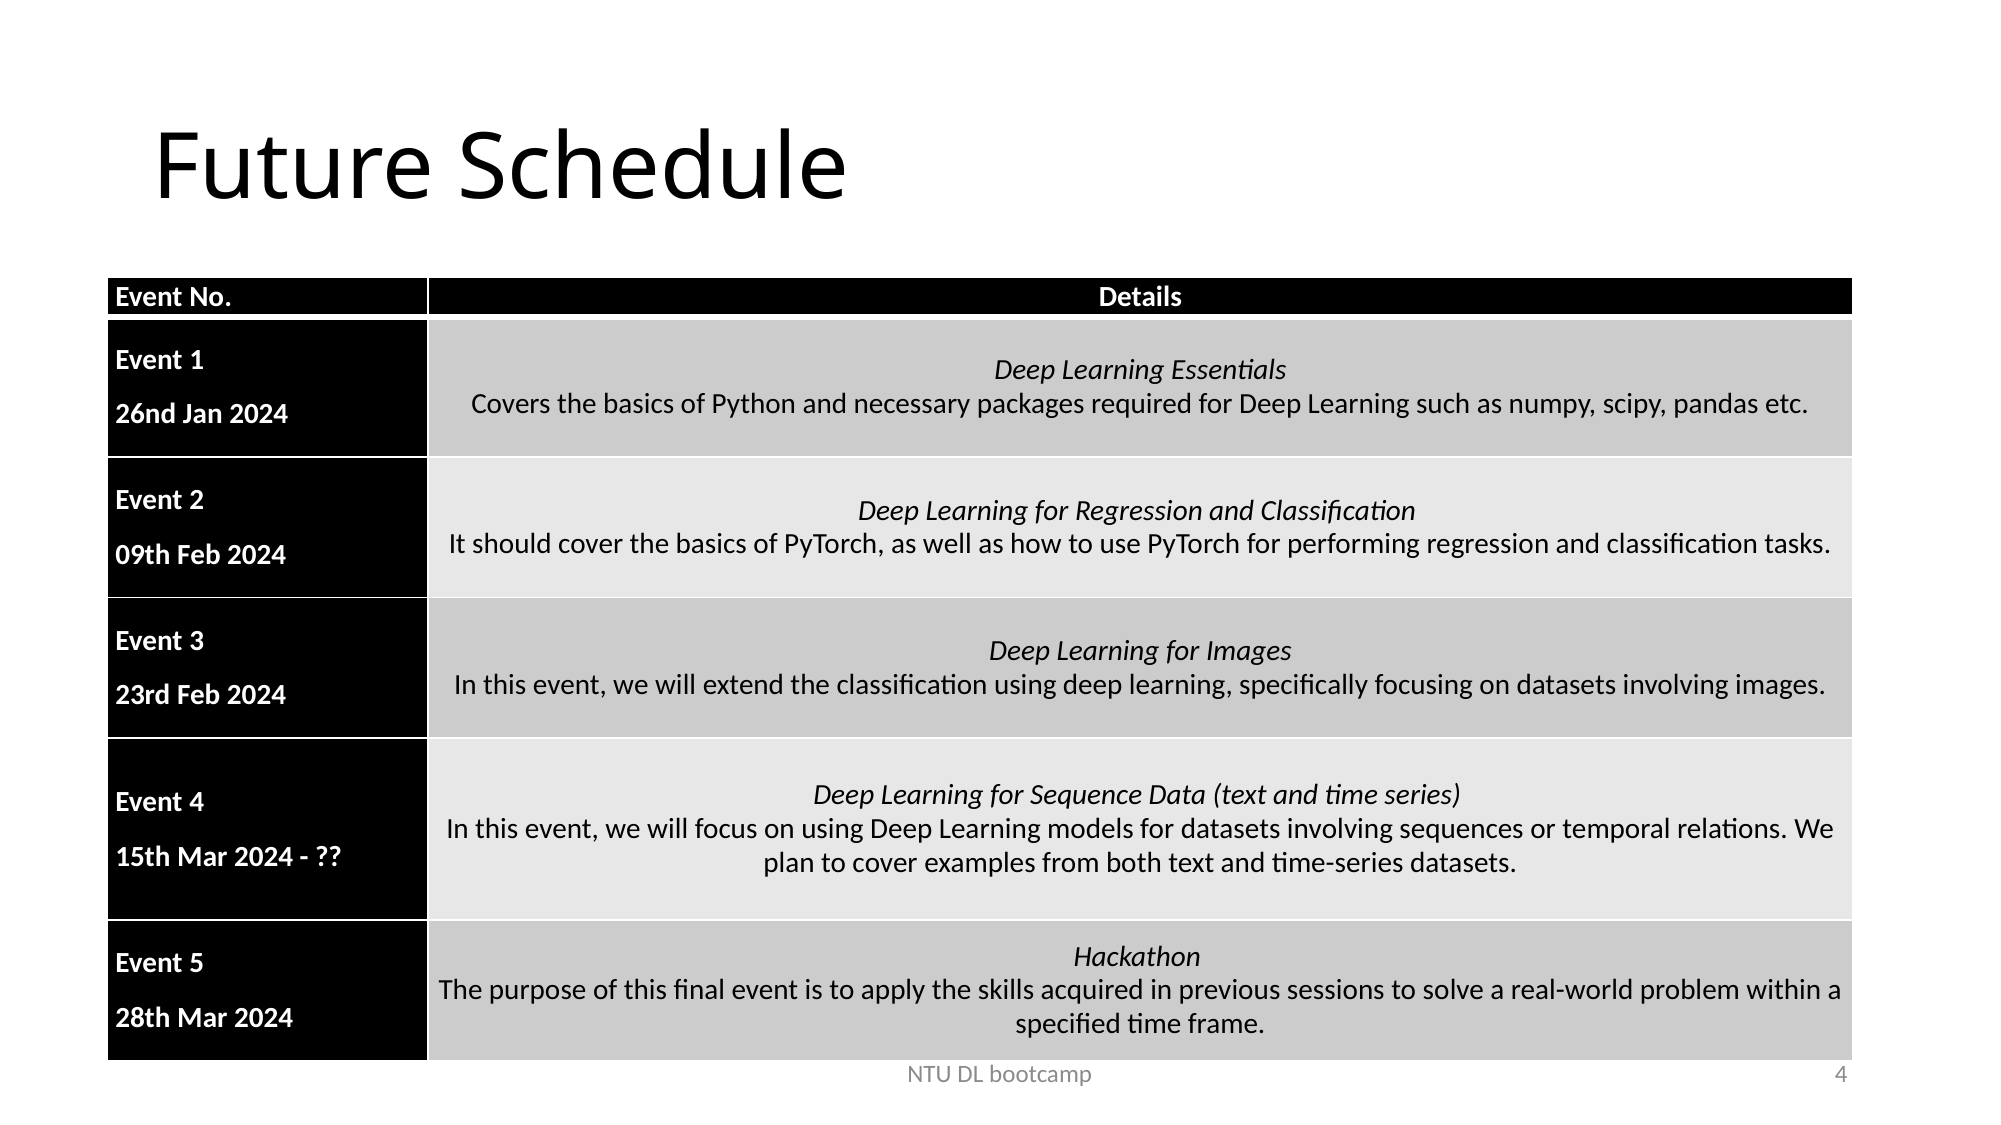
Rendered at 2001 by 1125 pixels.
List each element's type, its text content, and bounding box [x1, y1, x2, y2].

footer NTU DL bootcamp [662, 1042, 1338, 1103]
table_cell Deep Learning for Sequence Data (text and time series) In this event, we will focus on using Deep Learning models for datasets involving sequences or temporal relations. We plan to cover examples from both text and time-series datasets. [429, 739, 1852, 919]
table_cell Deep Learning Essentials Covers the basics of Python and necessary packages required for Deep Learning such as numpy, scipy, pandas etc. [429, 320, 1852, 456]
table_cell Event 5 28th Mar 2024 [108, 921, 427, 1060]
table_cell Event 2 09th Feb 2024 [108, 458, 427, 597]
table_cell Hackathon The purpose of this final event is to apply the skills acquired in previous sessions to solve a real-world problem within a specified time frame. [429, 921, 1852, 1060]
table_cell Event 4 15th Mar 2024 - ?? [108, 739, 427, 919]
table_header Details [429, 278, 1852, 314]
title Future Schedule [137, 59, 1863, 278]
table_cell Event 3 23rd Feb 2024 [108, 598, 427, 737]
table_header Event No. [108, 278, 427, 314]
table_cell Event 1 26nd Jan 2024 [108, 320, 427, 456]
table_cell Deep Learning for Regression and Classification It should cover the basics of PyTorch, as well as how to use PyTorch for performing regression and classification tasks. [429, 458, 1852, 597]
slide_number 4 [1412, 1042, 1863, 1103]
table_cell Deep Learning for Images In this event, we will extend the classification using deep learning, specifically focusing on datasets involving images. [429, 598, 1852, 737]
